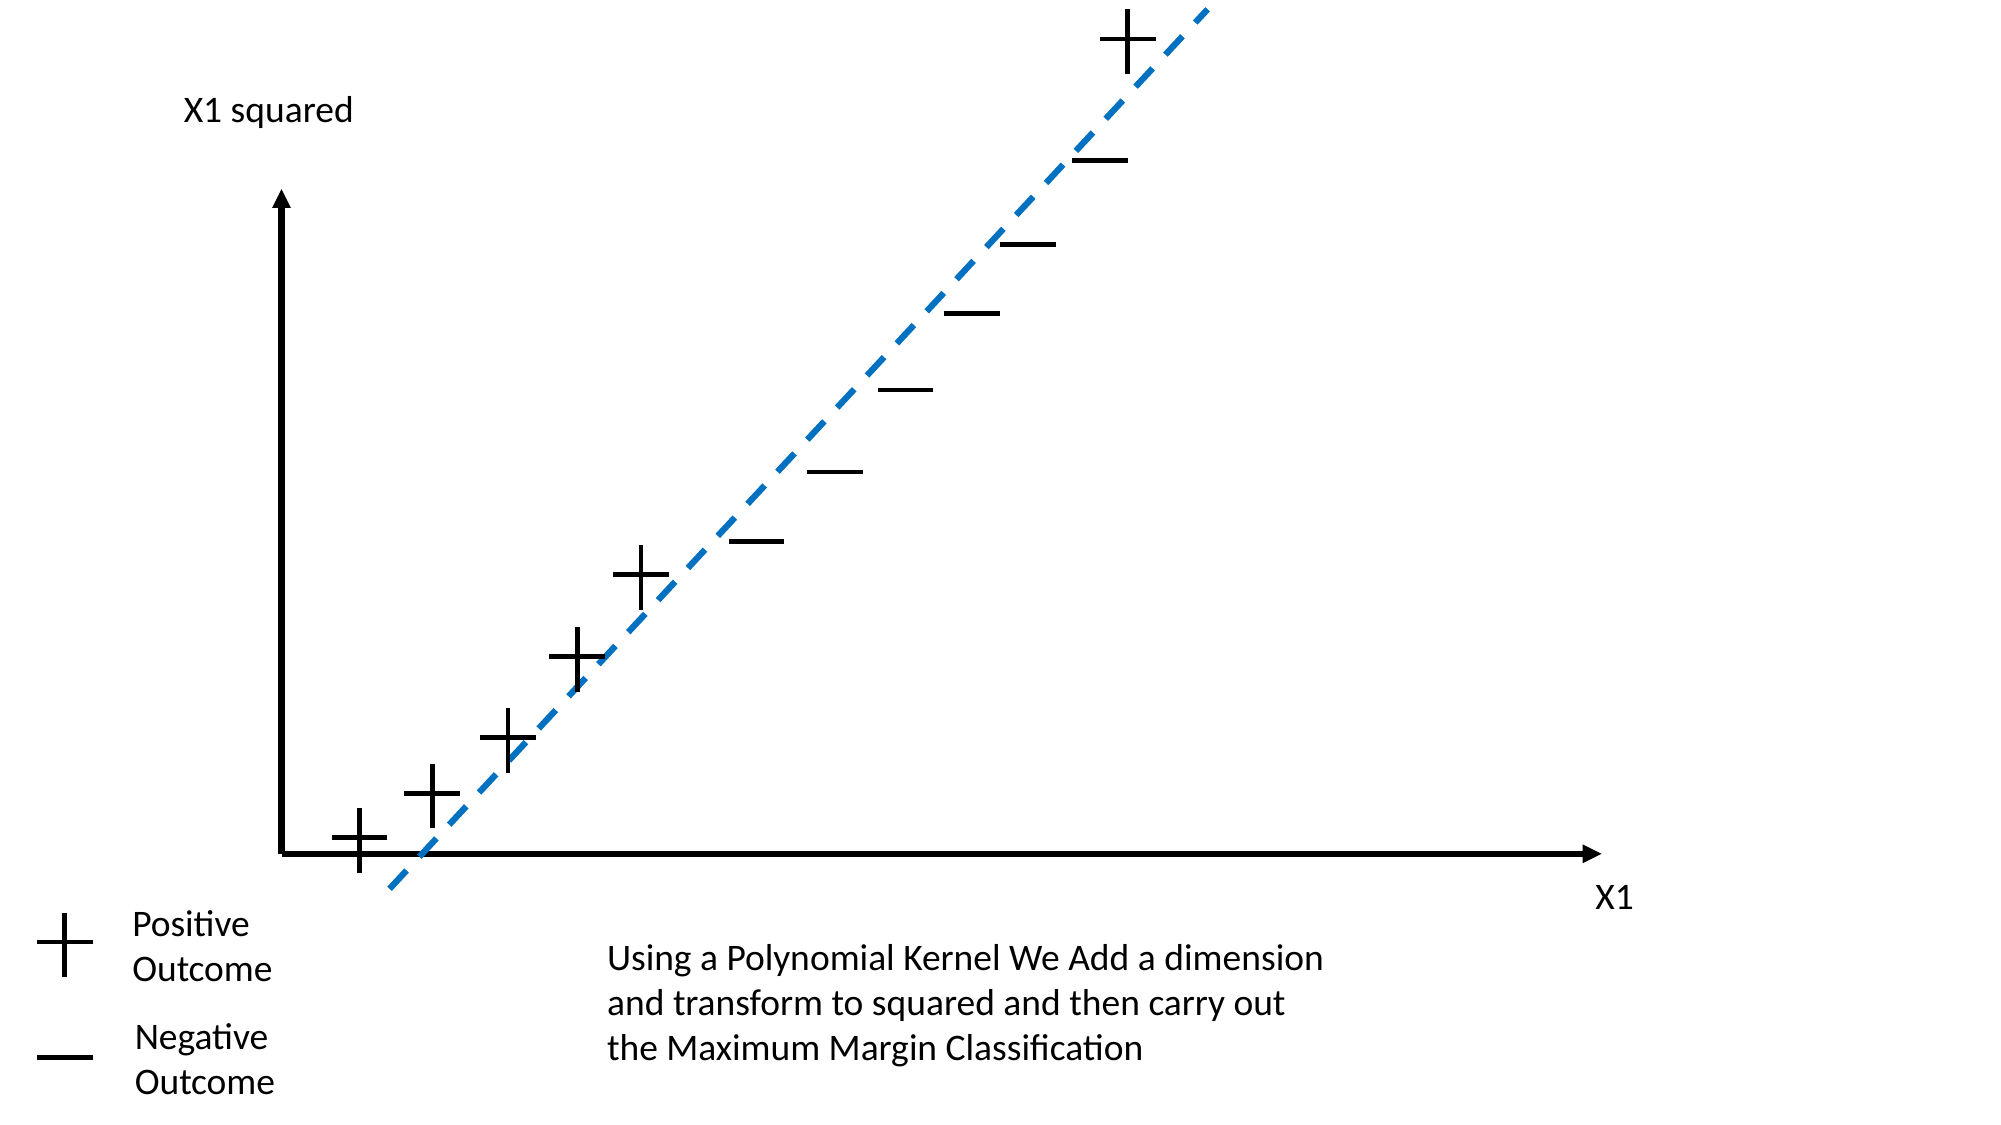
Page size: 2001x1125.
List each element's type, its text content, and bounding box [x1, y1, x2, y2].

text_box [404, 763, 461, 829]
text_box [331, 807, 388, 873]
text_box Positive Outcome [117, 891, 383, 997]
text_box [36, 912, 93, 978]
text_box Using a Polynomial Kernel We Add a dimension and transform to squared and then carry out the Maximum Margin Classification [592, 925, 1341, 1076]
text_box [613, 544, 669, 610]
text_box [1099, 9, 1156, 74]
text_box X1 [1580, 865, 1807, 925]
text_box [389, 9, 1208, 889]
text_box X1 squared [168, 77, 389, 138]
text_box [549, 627, 605, 692]
text_box Negative Outcome [119, 1004, 386, 1110]
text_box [480, 708, 536, 773]
